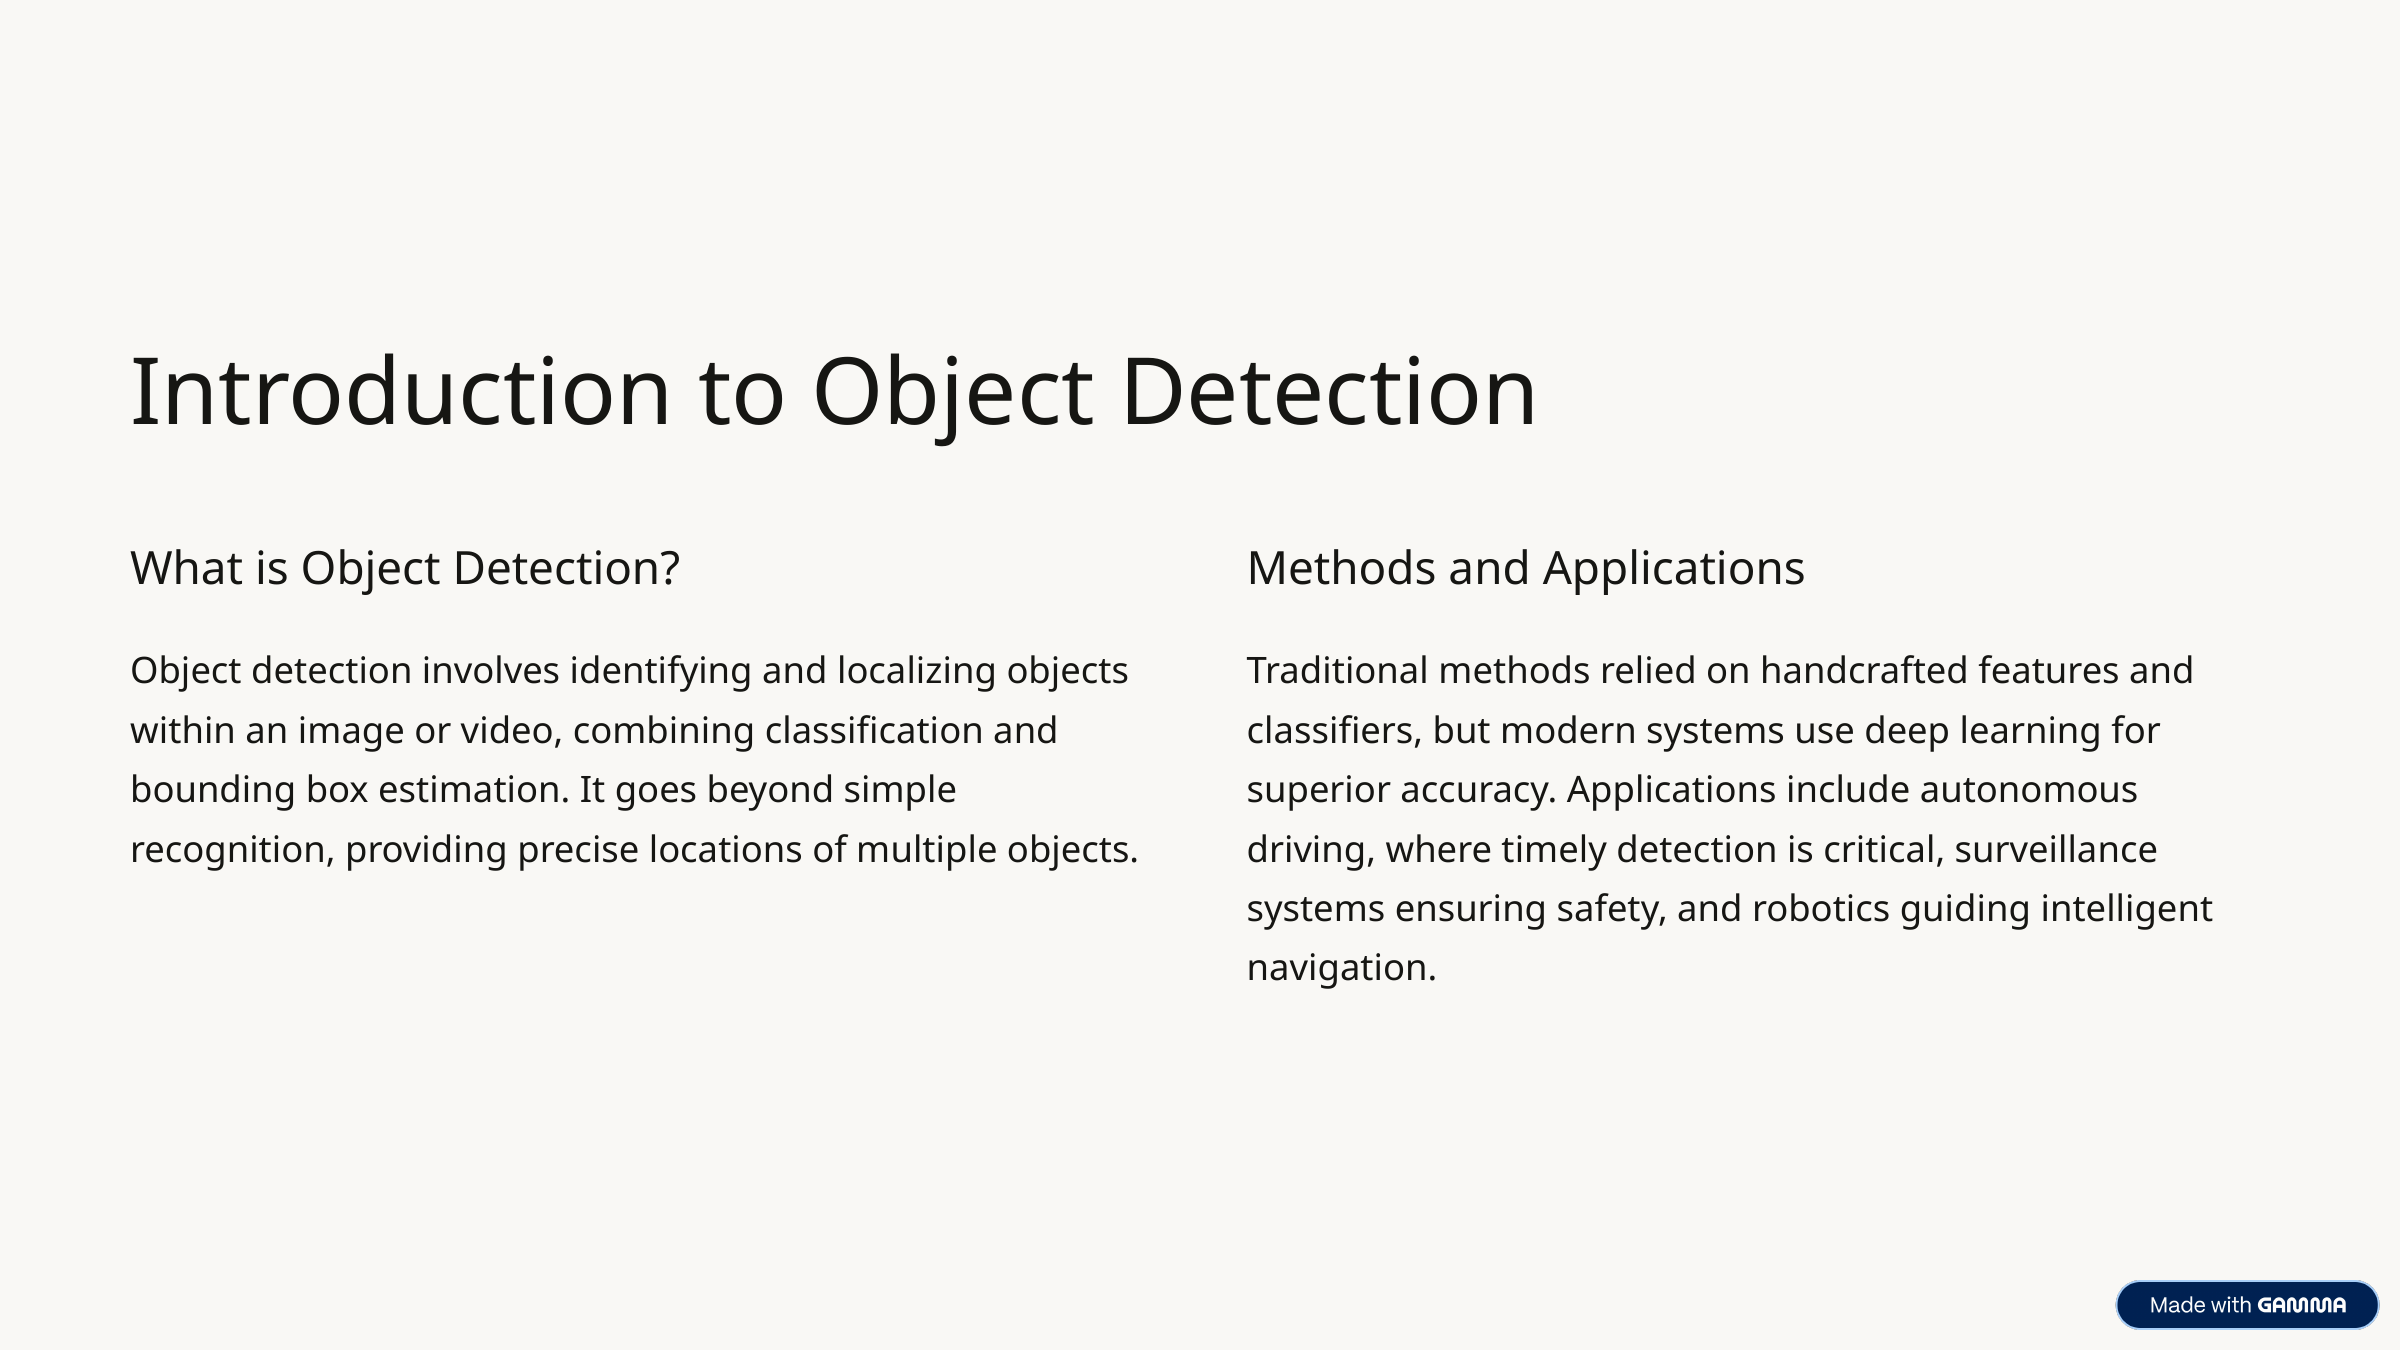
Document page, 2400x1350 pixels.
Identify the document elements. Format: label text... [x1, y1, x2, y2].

text_box What is Object Detection? [130, 536, 709, 595]
text_box Traditional methods relied on handcrafted features and classifiers, but modern systems use deep learning for superior accuracy. Applications include autonomous driving, where timely detection is critical, surveillance systems ensuring safety, and robotics guiding intelligent navigation. [1246, 631, 2271, 989]
text_box Methods and Applications [1246, 536, 1822, 595]
text_box Object detection involves identifying and localizing objects within an image or video, combining classification and bounding box estimation. It goes beyond simple recognition, providing precise locations of multiple objects. [130, 631, 1155, 930]
text_box Introduction to Object Detection [130, 327, 1568, 444]
picture [2106, 1271, 2389, 1339]
